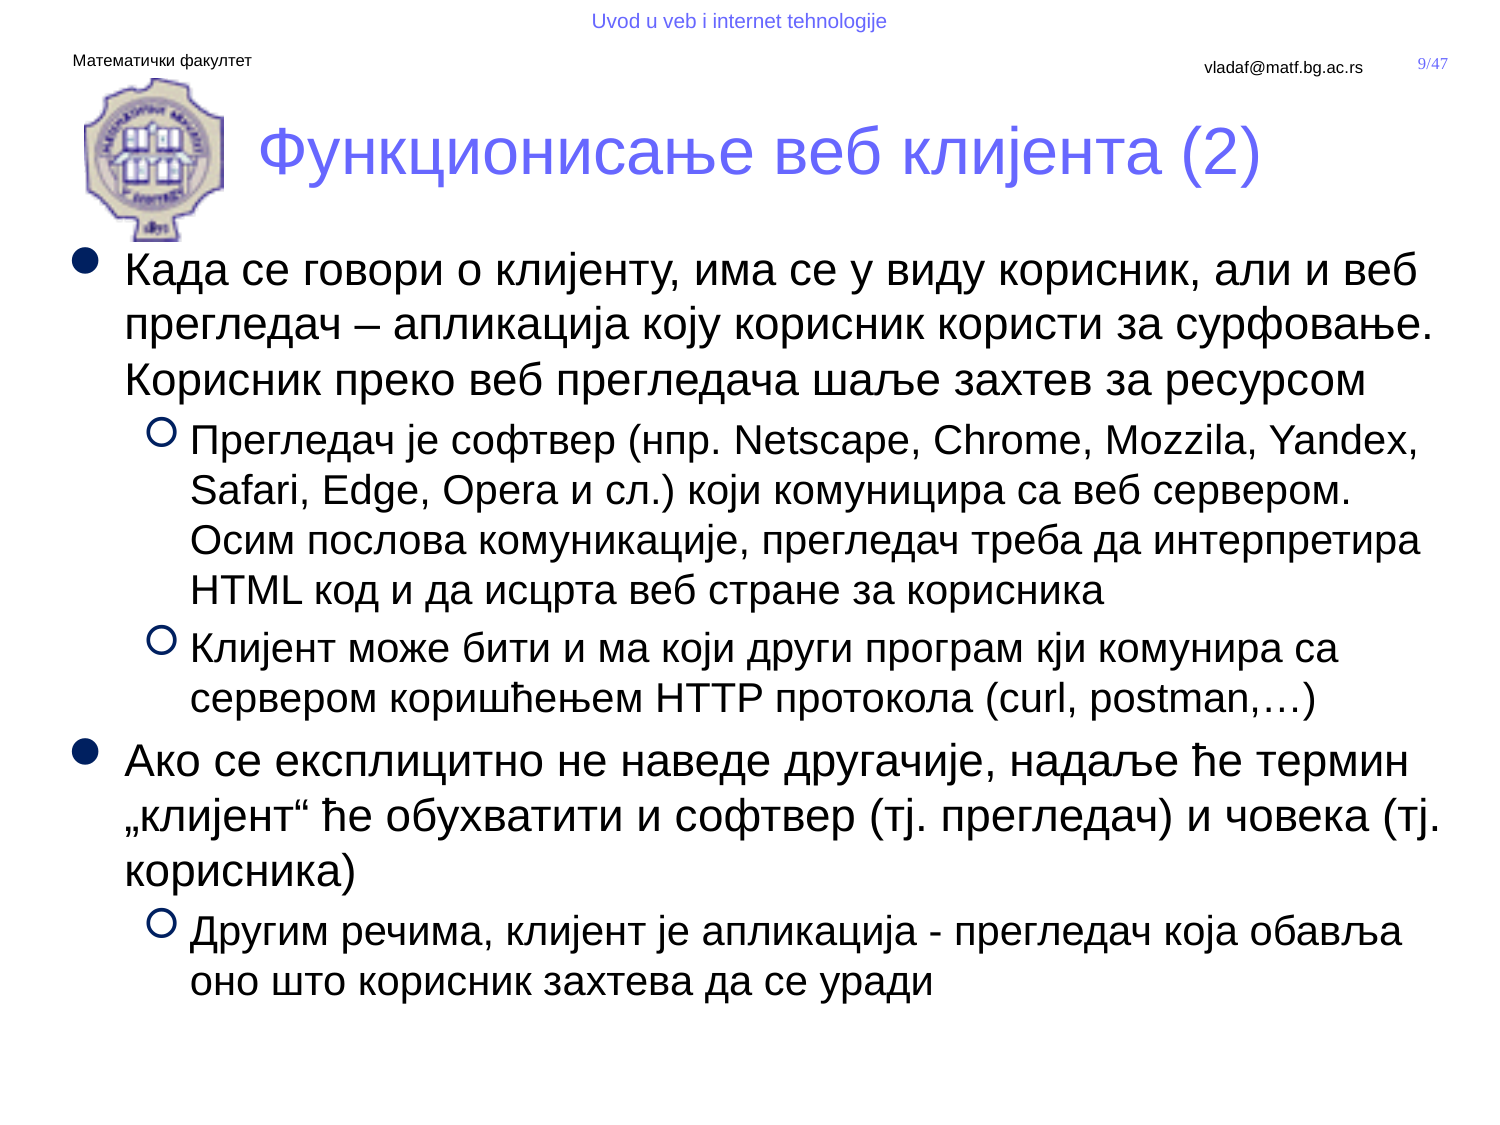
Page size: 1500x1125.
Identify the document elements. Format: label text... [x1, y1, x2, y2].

picture [84, 78, 224, 231]
list Када се говори о клијенту, има се у виду корисник, али и веб прегледач – апликација коју корисник користи за сурфовање. Корисник преко веб прегледача шаље захтев за ресурсом Прегледач је софтвер (нпр. Netscape, Chrome, Mozzila, Yandex, Safari, Edge, Opera и сл.) који комуницира са веб сервером. Осим послова комуникације, прегледач треба да интерпретира HTML код и да исцрта веб стране за корисника Клијент може бити и ма који други програм кји комунира са сервером коришћењем HTTP протокола (curl, postman,…) Ако се експлицитно не наведе другачије, надаље ће термин „клијент“ ће обухватити и софтвер (тј. прегледач) и човека (тј. корисника) Другим речима, клијент је апликација - прегледач која обавља оно што корисник захтева да се уради [53, 231, 1483, 588]
title Функционисање веб клијента (2) [242, 54, 1388, 231]
